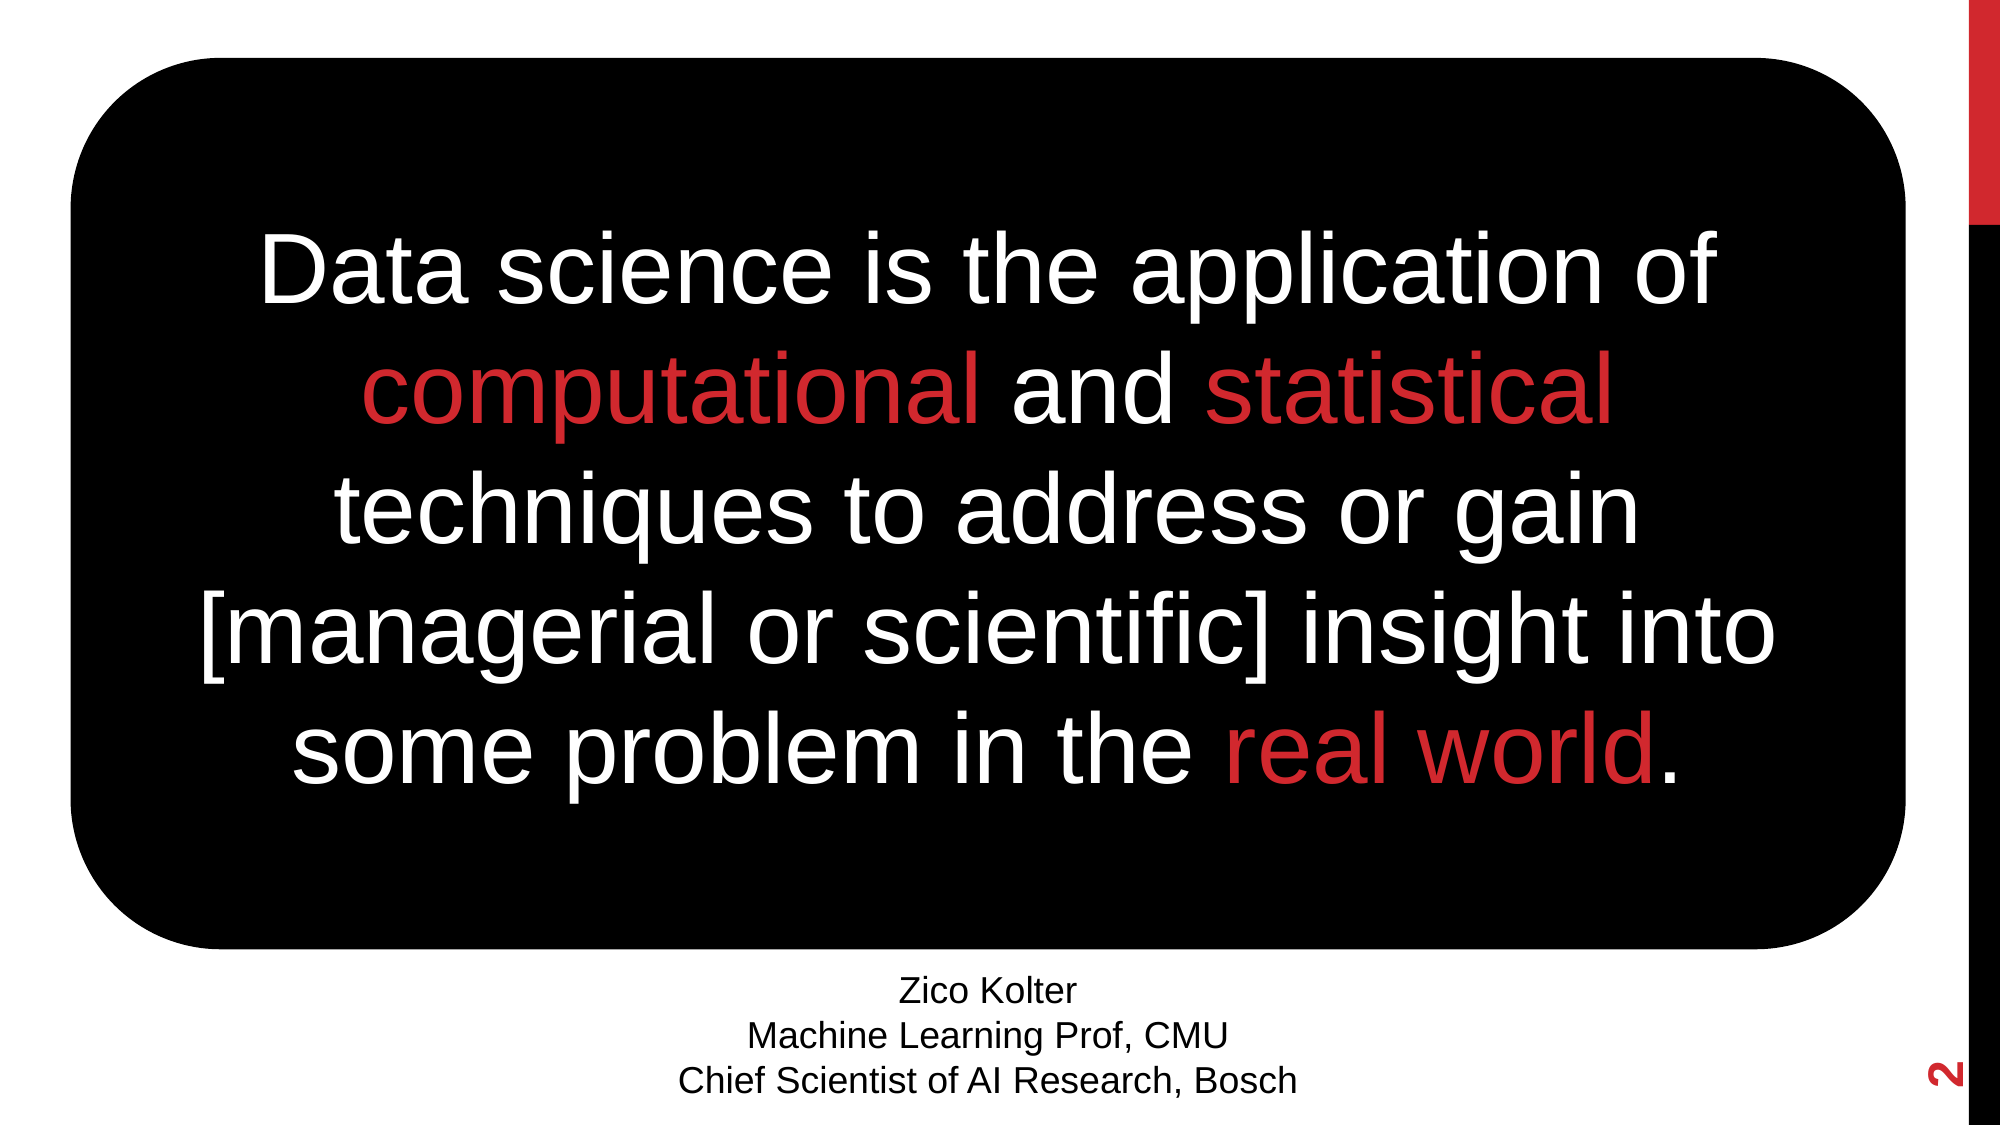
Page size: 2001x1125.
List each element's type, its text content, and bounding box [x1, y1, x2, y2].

text_box Data science is the application of computational and statistical techniques to address or gain [managerial or scientific] insight into some problem in the real world. [72, 60, 1904, 947]
text_box Zico Kolter Machine Learning Prof, CMU Chief Scientist of AI Research, Bosch [327, 958, 1649, 1109]
slide_number 1 [1903, 887, 1984, 1104]
